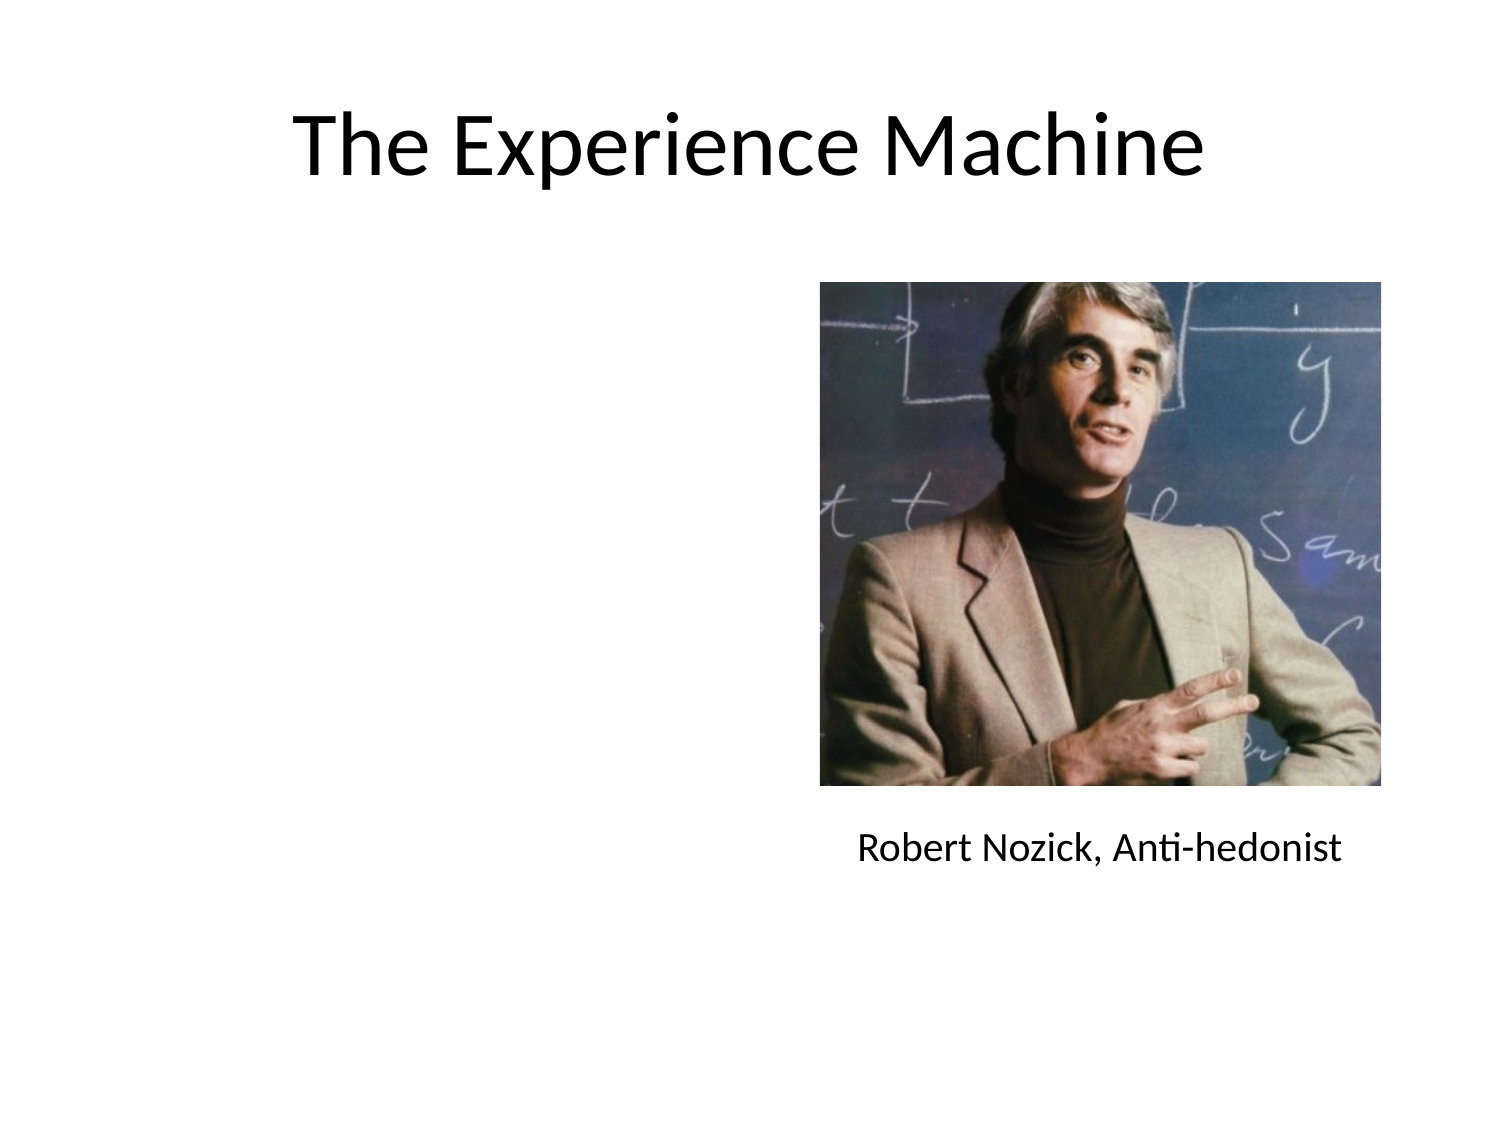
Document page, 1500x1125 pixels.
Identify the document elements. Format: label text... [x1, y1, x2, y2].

title The Experience Machine [75, 45, 1425, 233]
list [819, 282, 1382, 786]
text_box Robert Nozick, Anti-hedonist [825, 812, 1375, 878]
